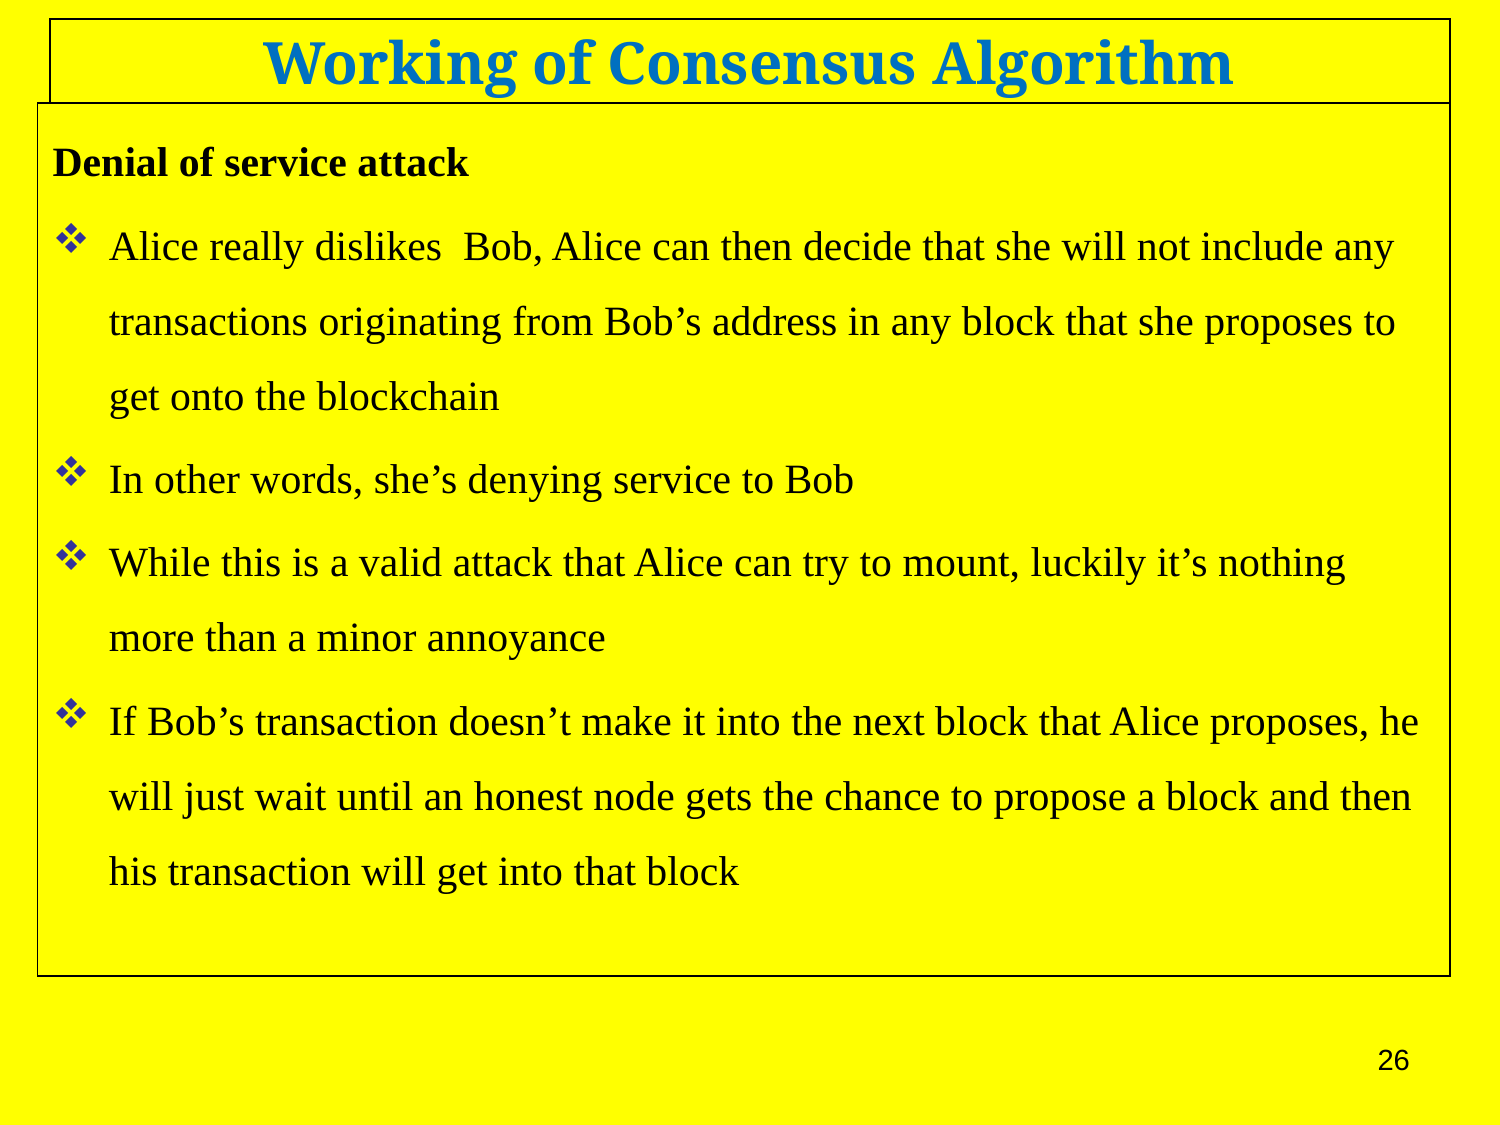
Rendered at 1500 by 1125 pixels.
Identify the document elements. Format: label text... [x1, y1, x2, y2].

text_box [50, 976, 1425, 1106]
text_box Denial of service attack Alice really dislikes Bob, Alice can then decide that she will not include any transactions originating from Bob’s address in any block that she proposes to get onto the blockchain In other words, she’s denying service to Bob While this is a valid attack that Alice can try to mount, luckily it’s nothing more than a minor annoyance If Bob’s transaction doesn’t make it into the next block that Alice proposes, he will just wait until an honest node gets the chance to propose a block and then his transaction will get into that block [37, 102, 1450, 976]
text_box Working of Consensus Algorithm [50, 19, 1450, 102]
